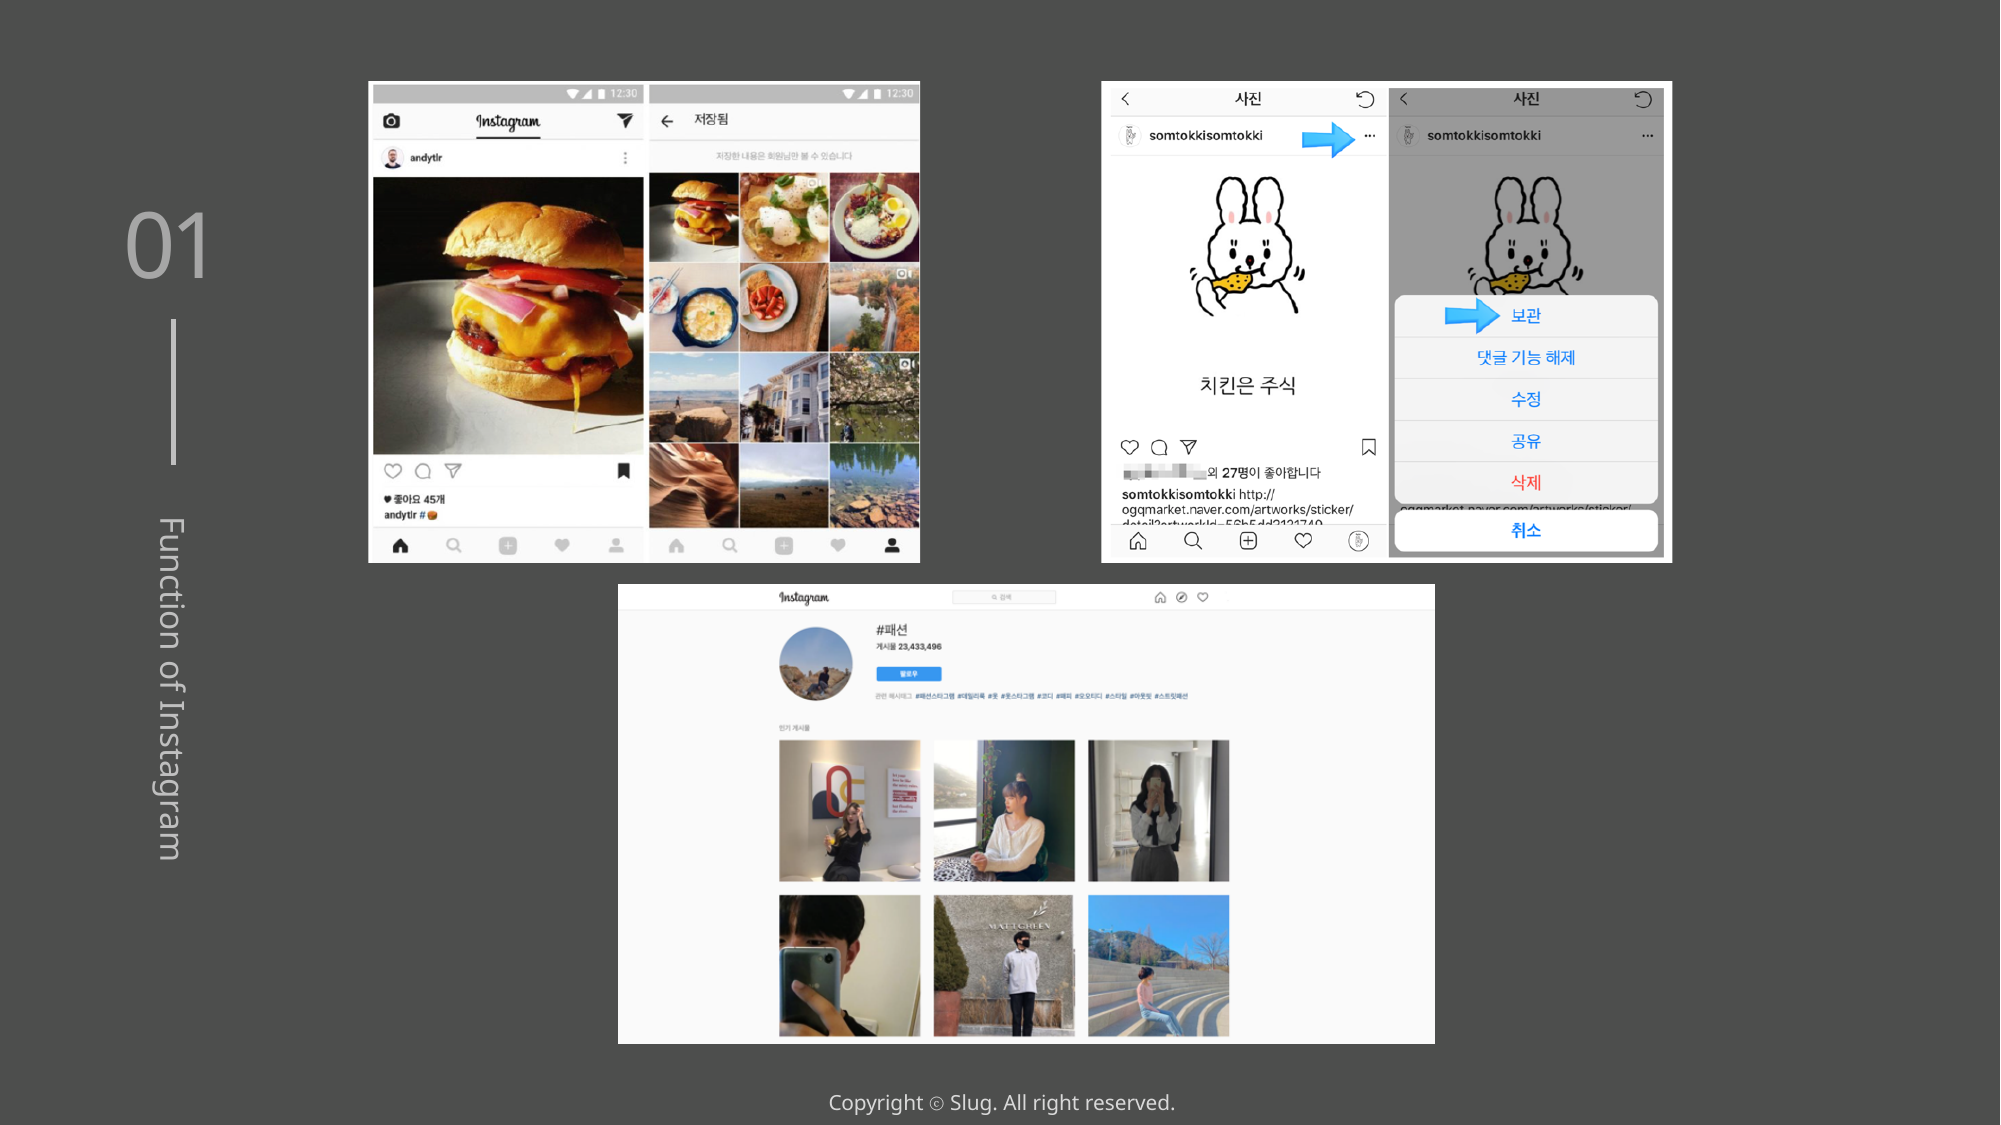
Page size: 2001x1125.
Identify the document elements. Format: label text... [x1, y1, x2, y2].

text_box Copyright ⓒ Slug. All right reserved. [761, 1081, 1243, 1122]
picture [1101, 81, 1673, 563]
picture [368, 81, 921, 563]
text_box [80, 179, 267, 945]
picture [617, 584, 1435, 1044]
